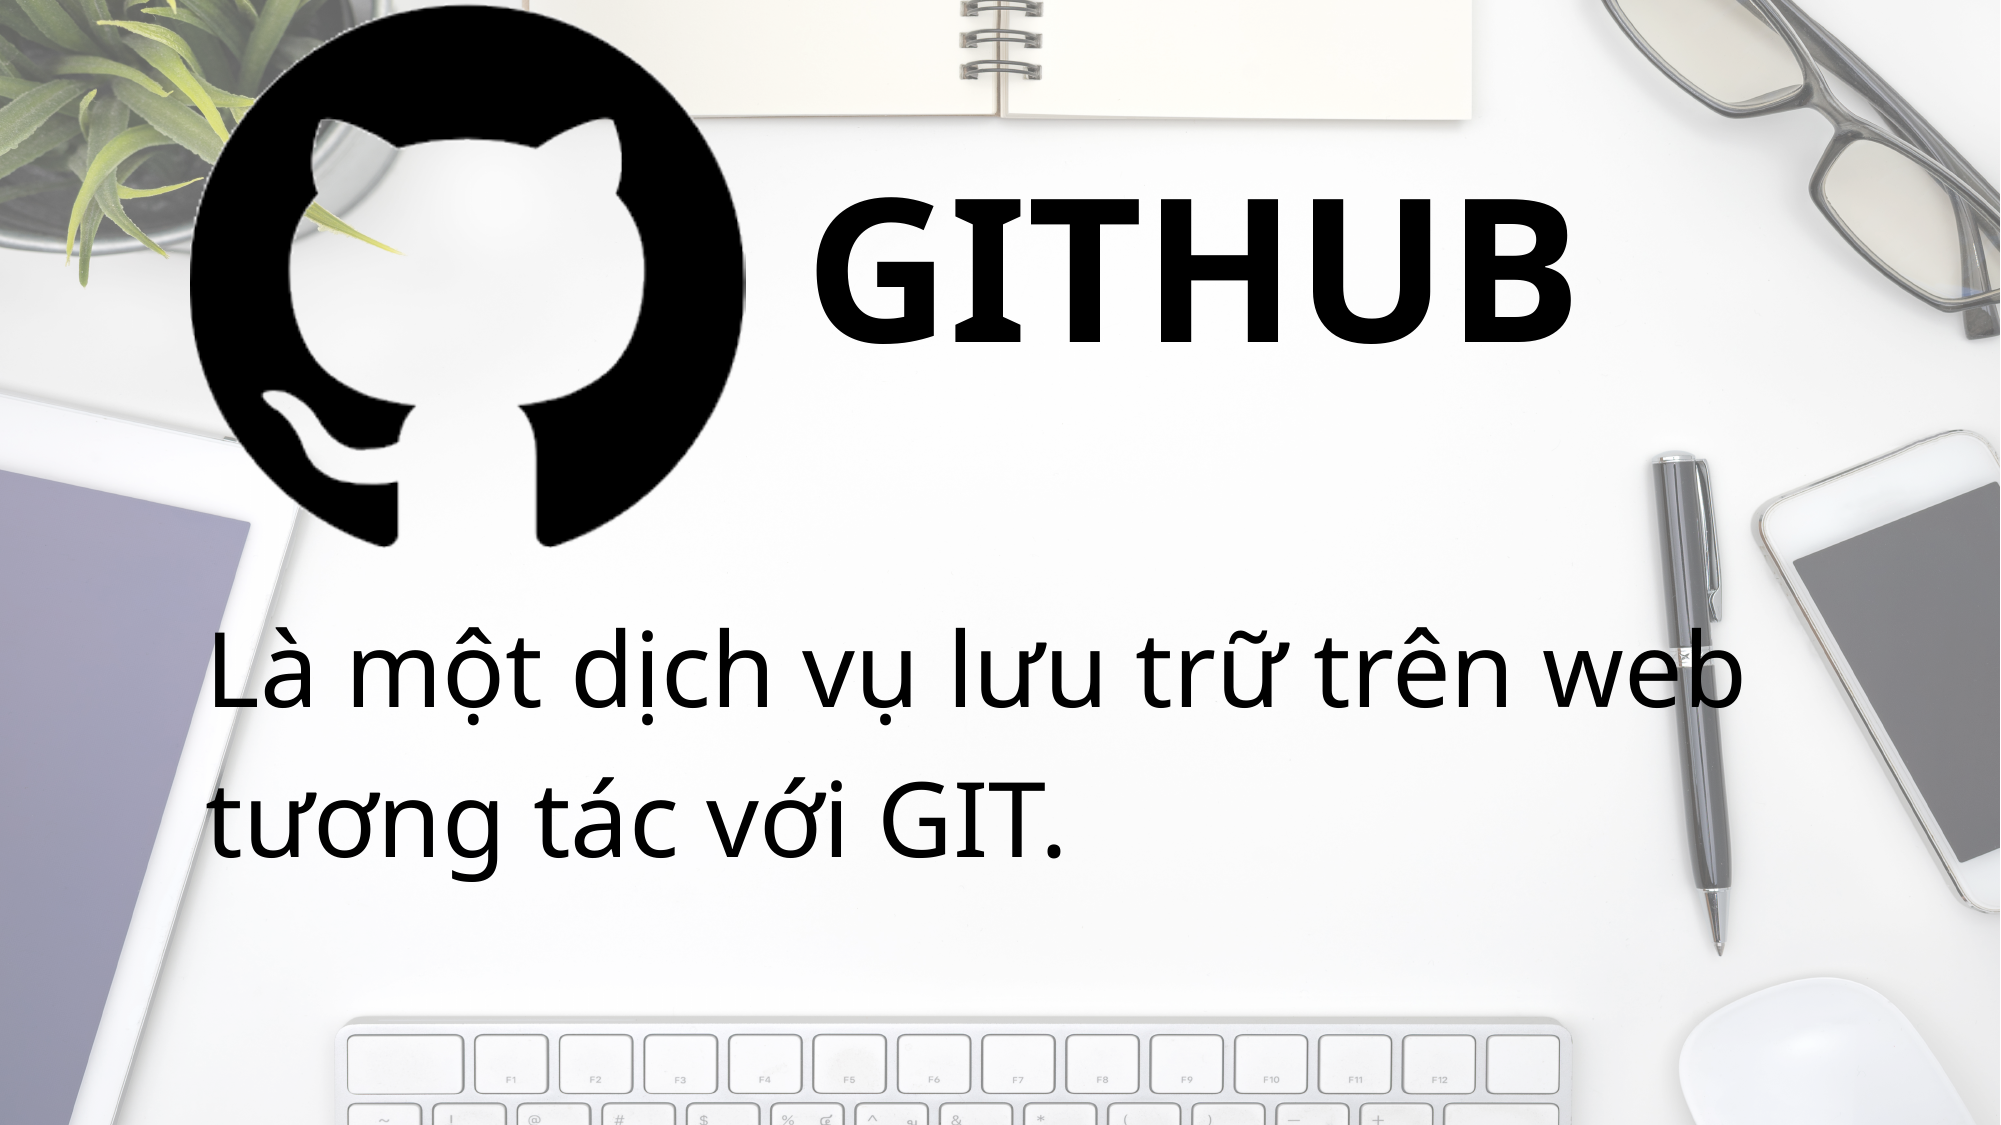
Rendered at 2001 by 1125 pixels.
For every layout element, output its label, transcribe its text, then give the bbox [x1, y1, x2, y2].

picture [189, 0, 746, 556]
list Là một dịch vụ lưu trữ trên web tương tác với GIT. [190, 570, 1907, 931]
text_box GITHUB [752, 128, 1736, 427]
